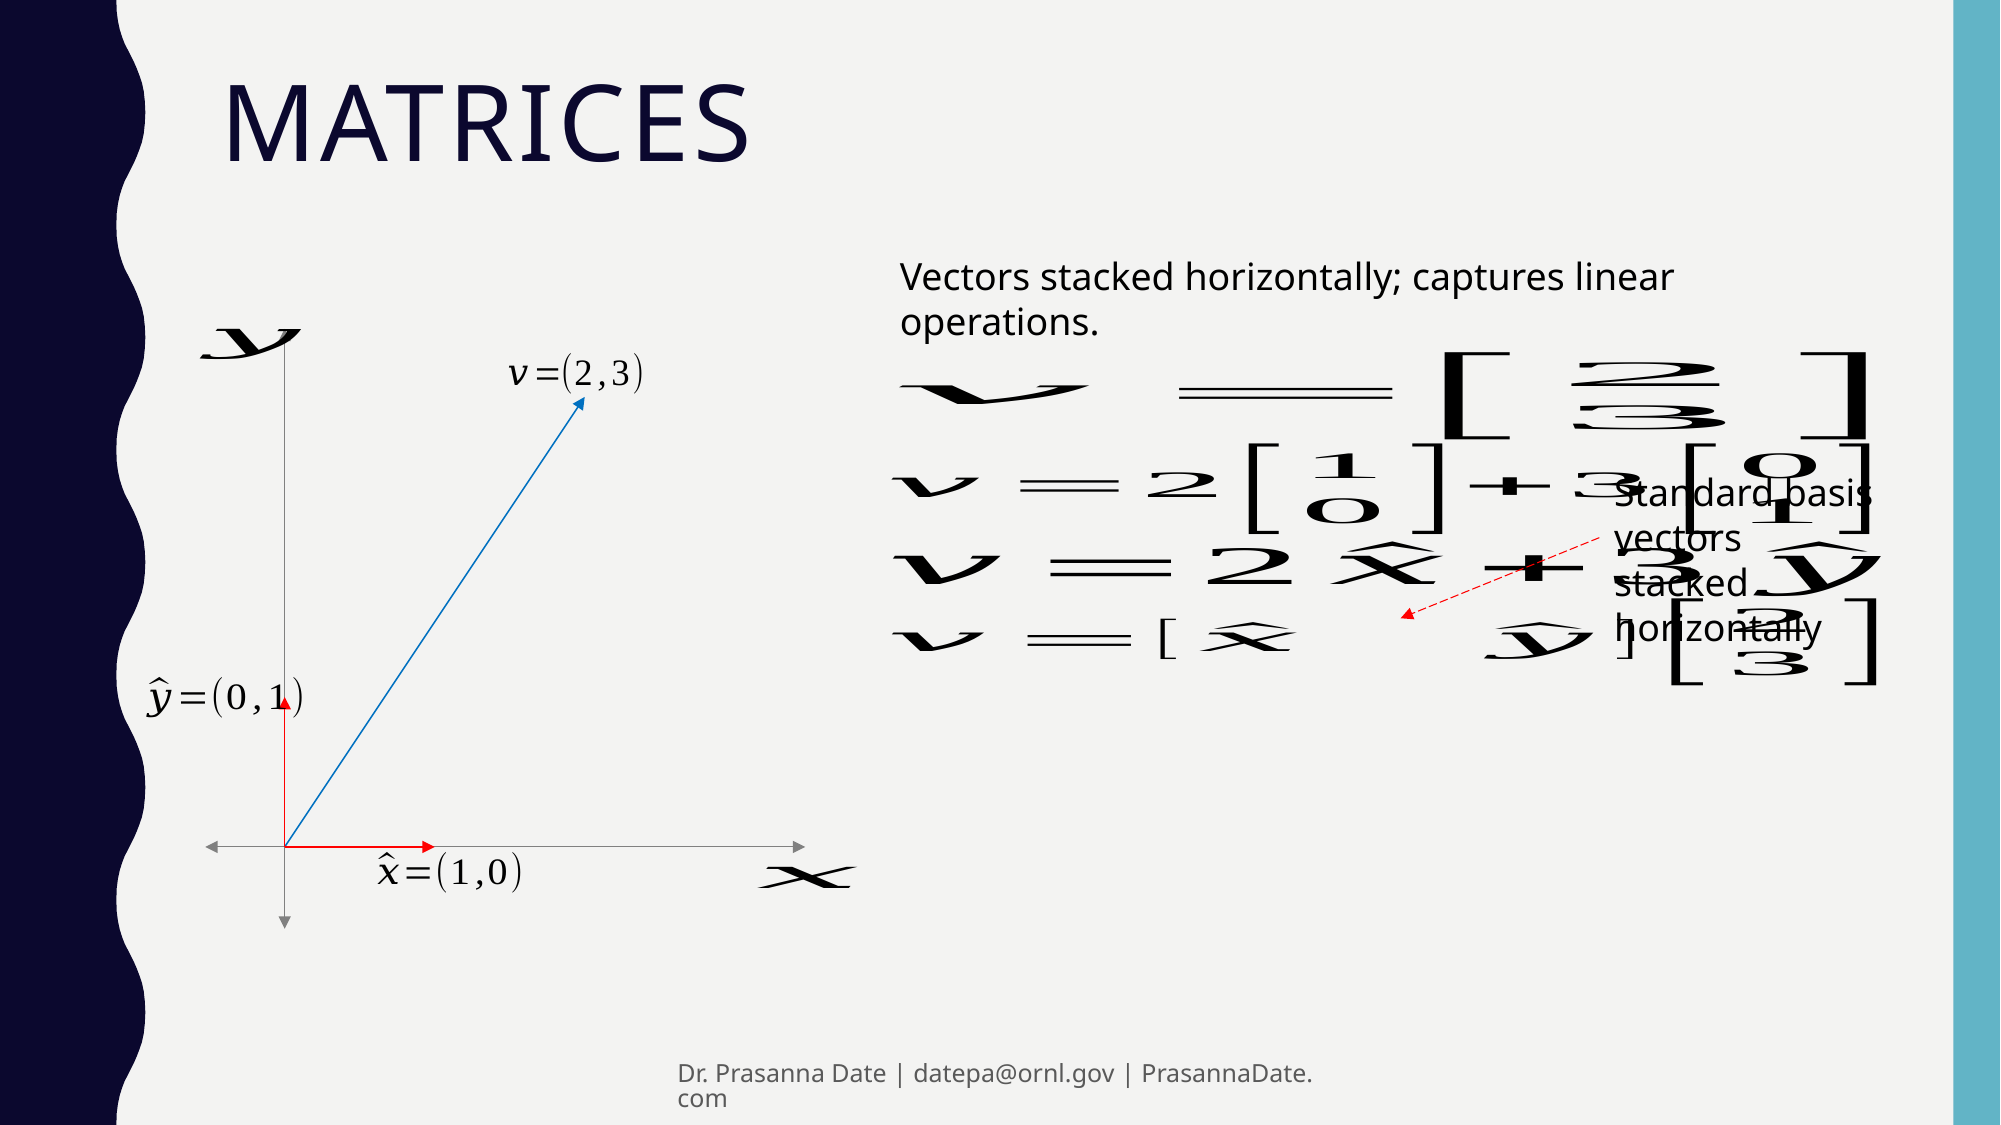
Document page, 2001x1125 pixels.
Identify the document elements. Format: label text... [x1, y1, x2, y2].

text_box Vectors stacked horizontally; captures linear operations. [885, 245, 1887, 351]
title Matrices [205, 62, 1875, 308]
footer Dr. Prasanna Date | datepa@ornl.gov | PrasannaDate.com [662, 1045, 1338, 1103]
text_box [1400, 537, 1600, 619]
text_box Standard basis vectors stacked horizontally [1599, 461, 1900, 657]
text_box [284, 396, 585, 847]
